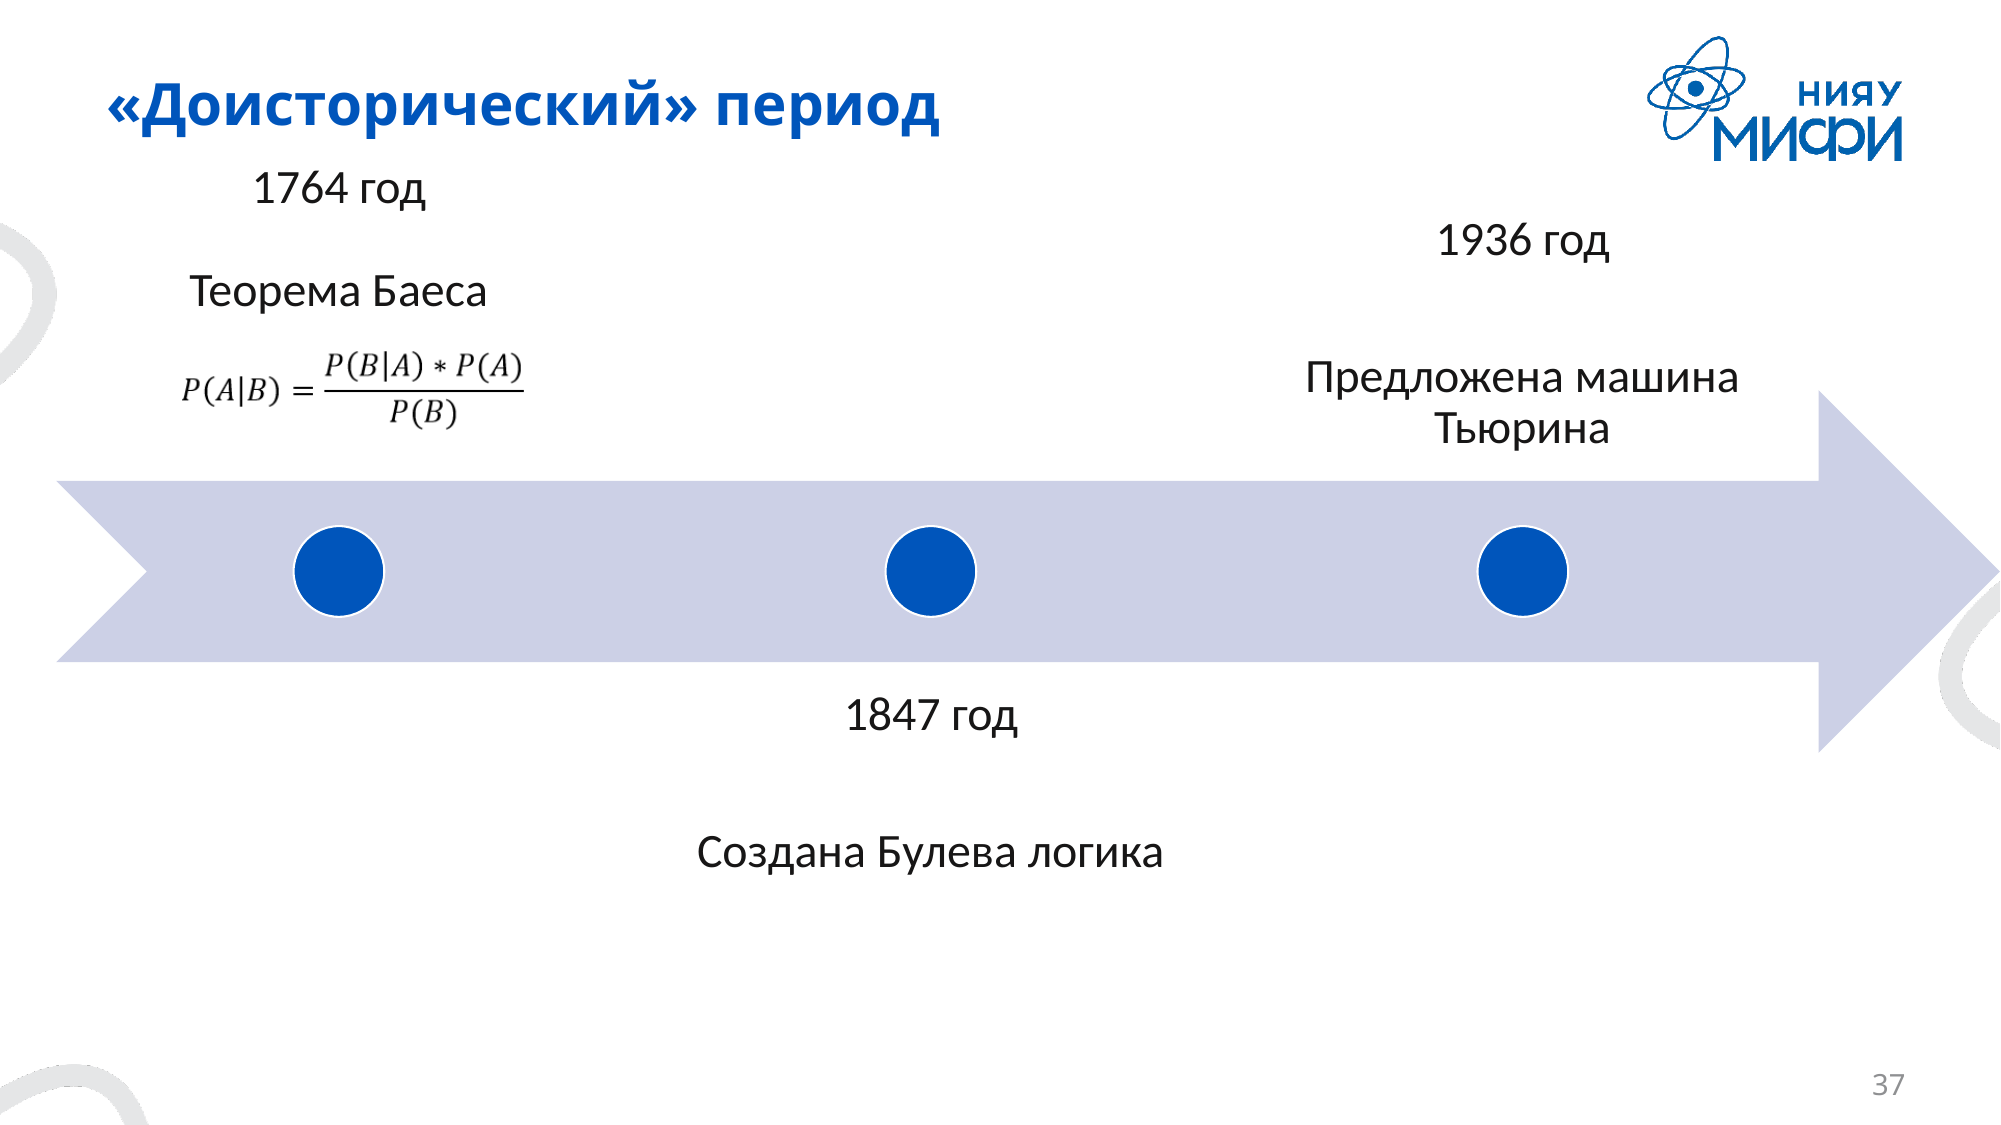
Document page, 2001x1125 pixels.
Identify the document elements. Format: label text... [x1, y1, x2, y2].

picture [0, 208, 56, 456]
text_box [56, 117, 2000, 1025]
picture [1637, 27, 1910, 117]
title «Доисторический» период [91, 58, 1601, 117]
picture [154, 321, 554, 460]
picture [0, 1032, 162, 1125]
